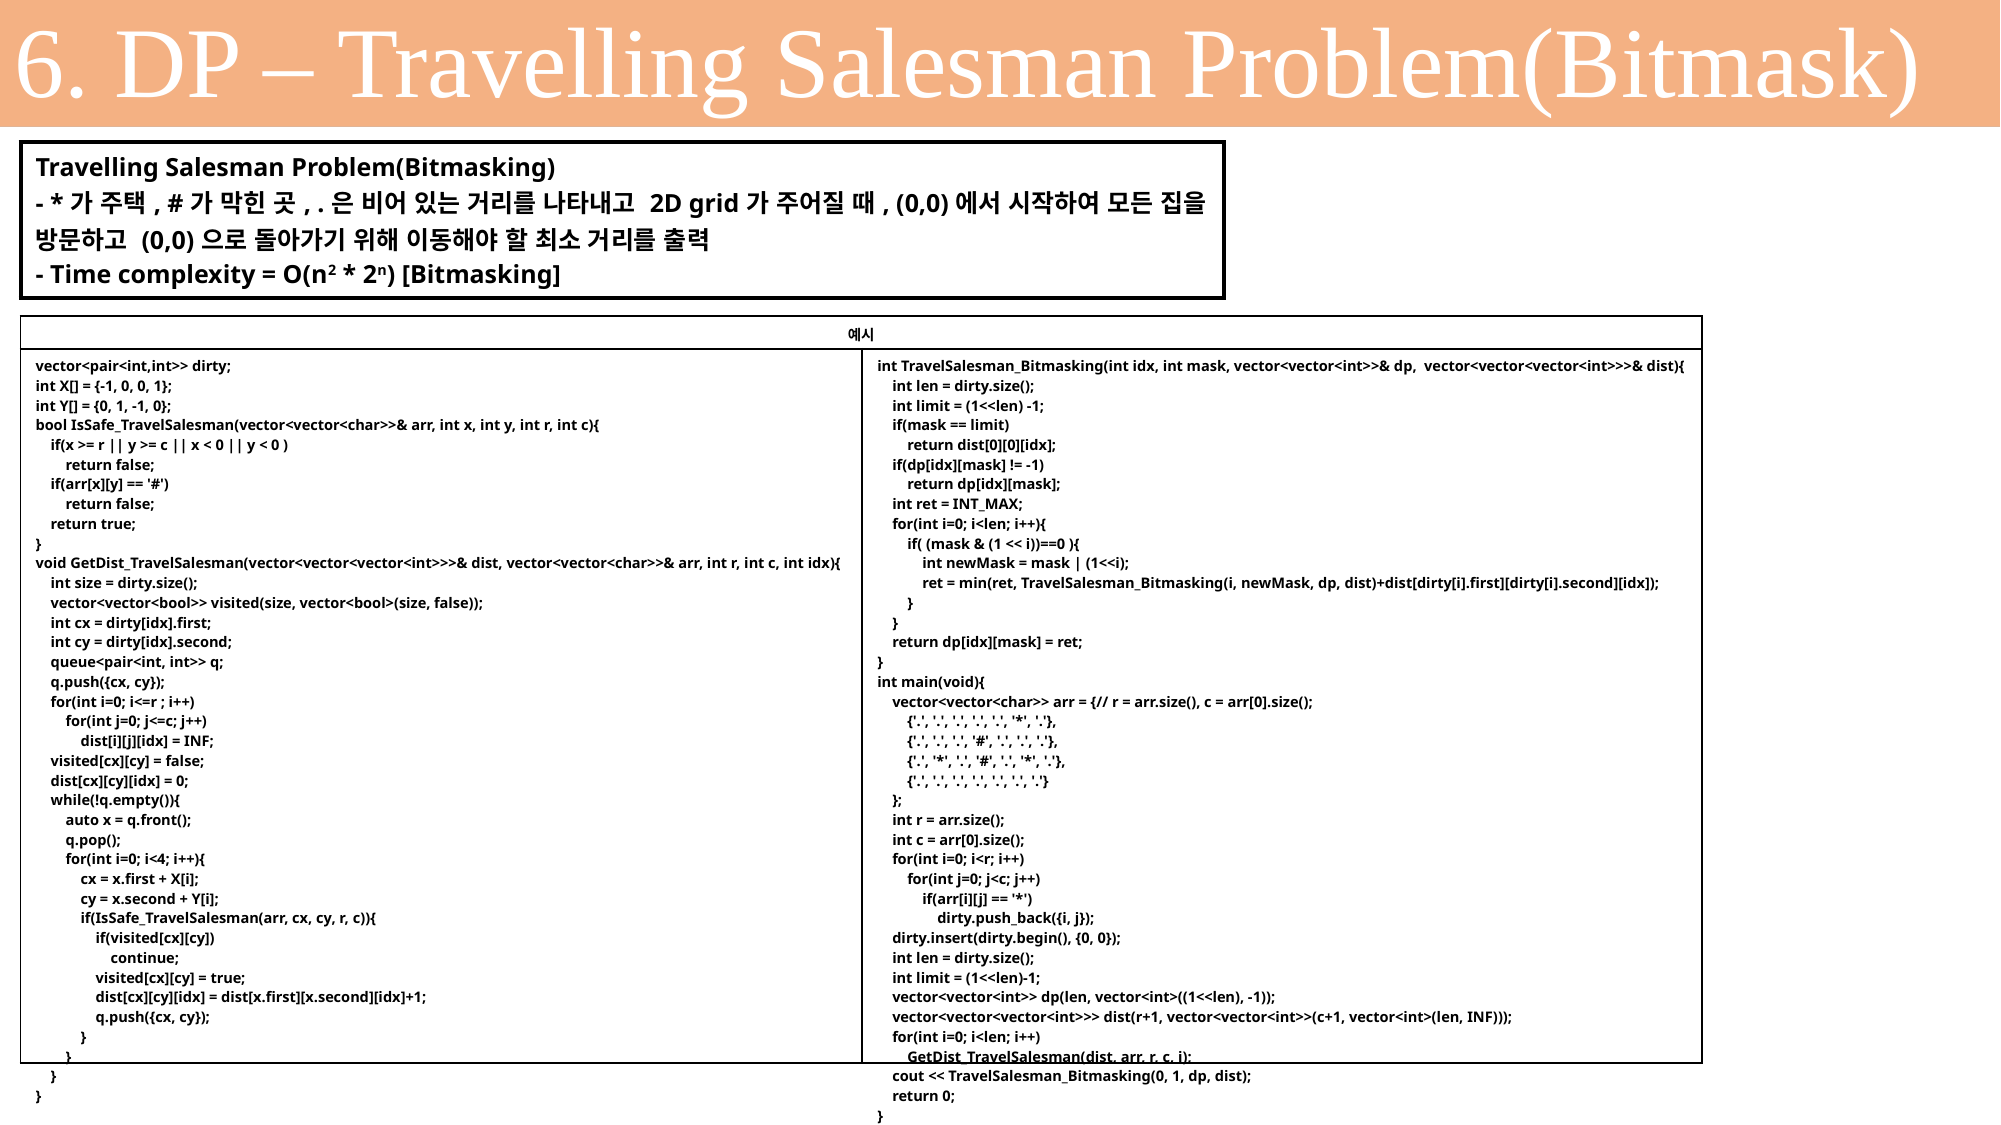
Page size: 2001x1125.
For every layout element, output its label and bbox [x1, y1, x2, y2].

table_cell [863, 350, 1701, 1062]
table_cell [21, 350, 861, 1062]
table_header [21, 317, 1701, 348]
table_header [23, 144, 1222, 296]
text_box [0, 0, 2000, 128]
